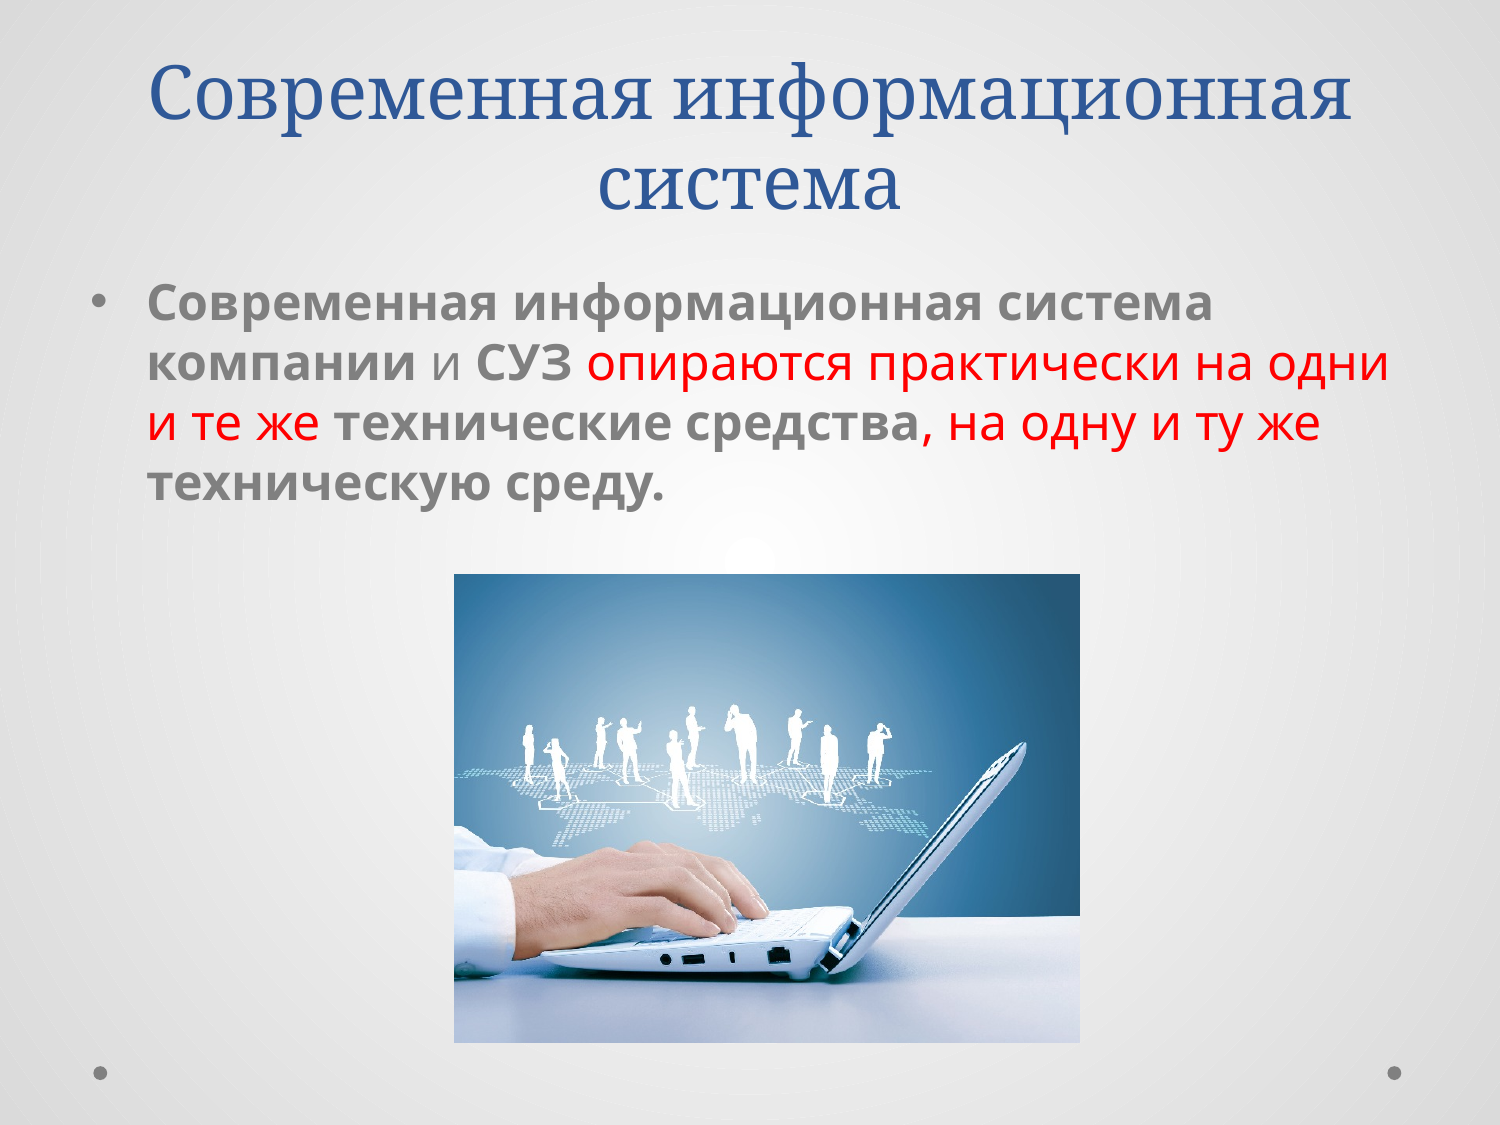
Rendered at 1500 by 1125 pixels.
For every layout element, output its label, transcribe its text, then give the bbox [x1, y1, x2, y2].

title Современная информационная система [75, 0, 1425, 232]
picture [454, 573, 1080, 1044]
list Современная информационная система компании и СУЗ опираются практически на одни и те же технические средства, на одну и ту же техническую среду. [75, 262, 1425, 1005]
